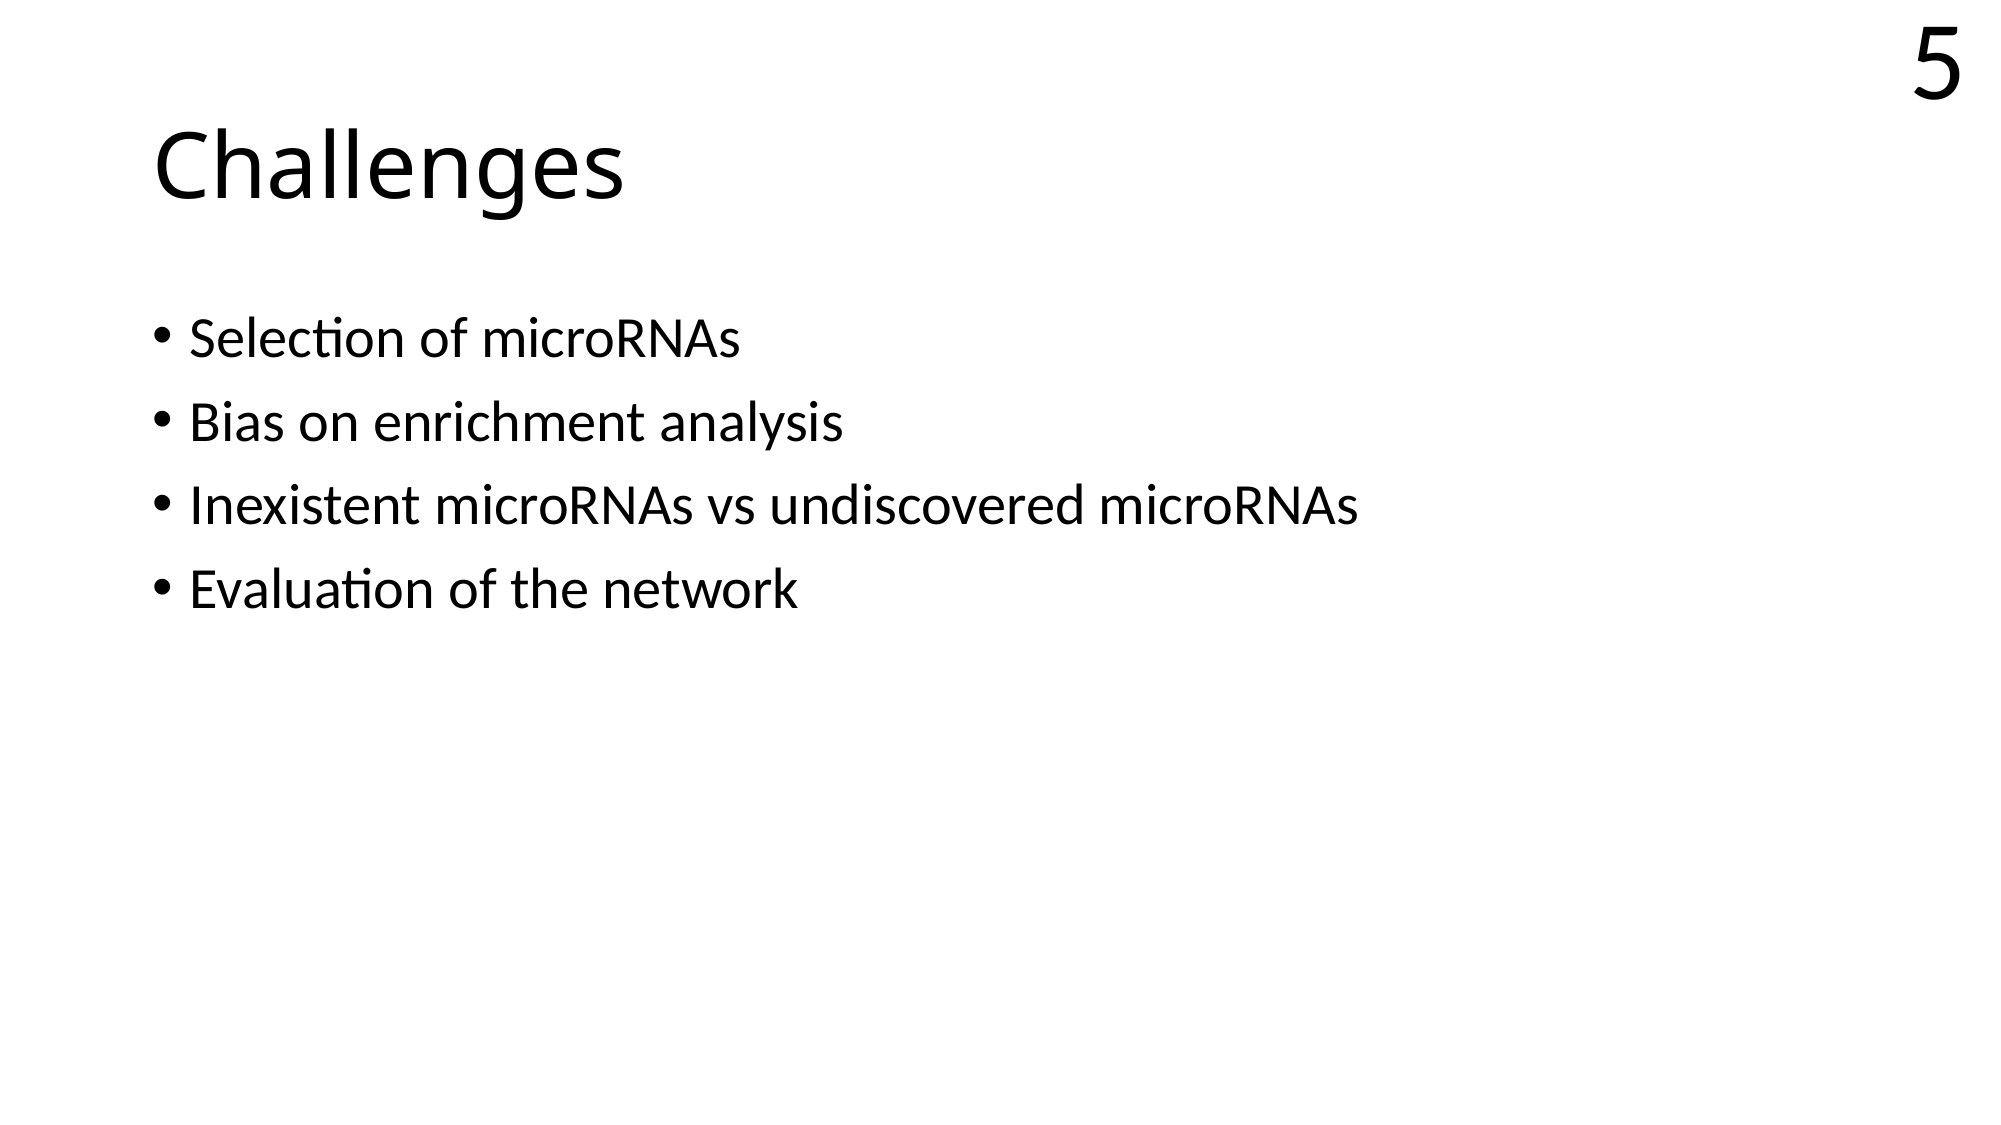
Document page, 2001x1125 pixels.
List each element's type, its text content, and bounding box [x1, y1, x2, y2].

title Challenges [137, 59, 1863, 278]
text_box 5 [1894, 0, 1982, 130]
list Selection of microRNAs Bias on enrichment analysis Inexistent microRNAs vs undiscovered microRNAs Evaluation of the network [137, 299, 1863, 1014]
